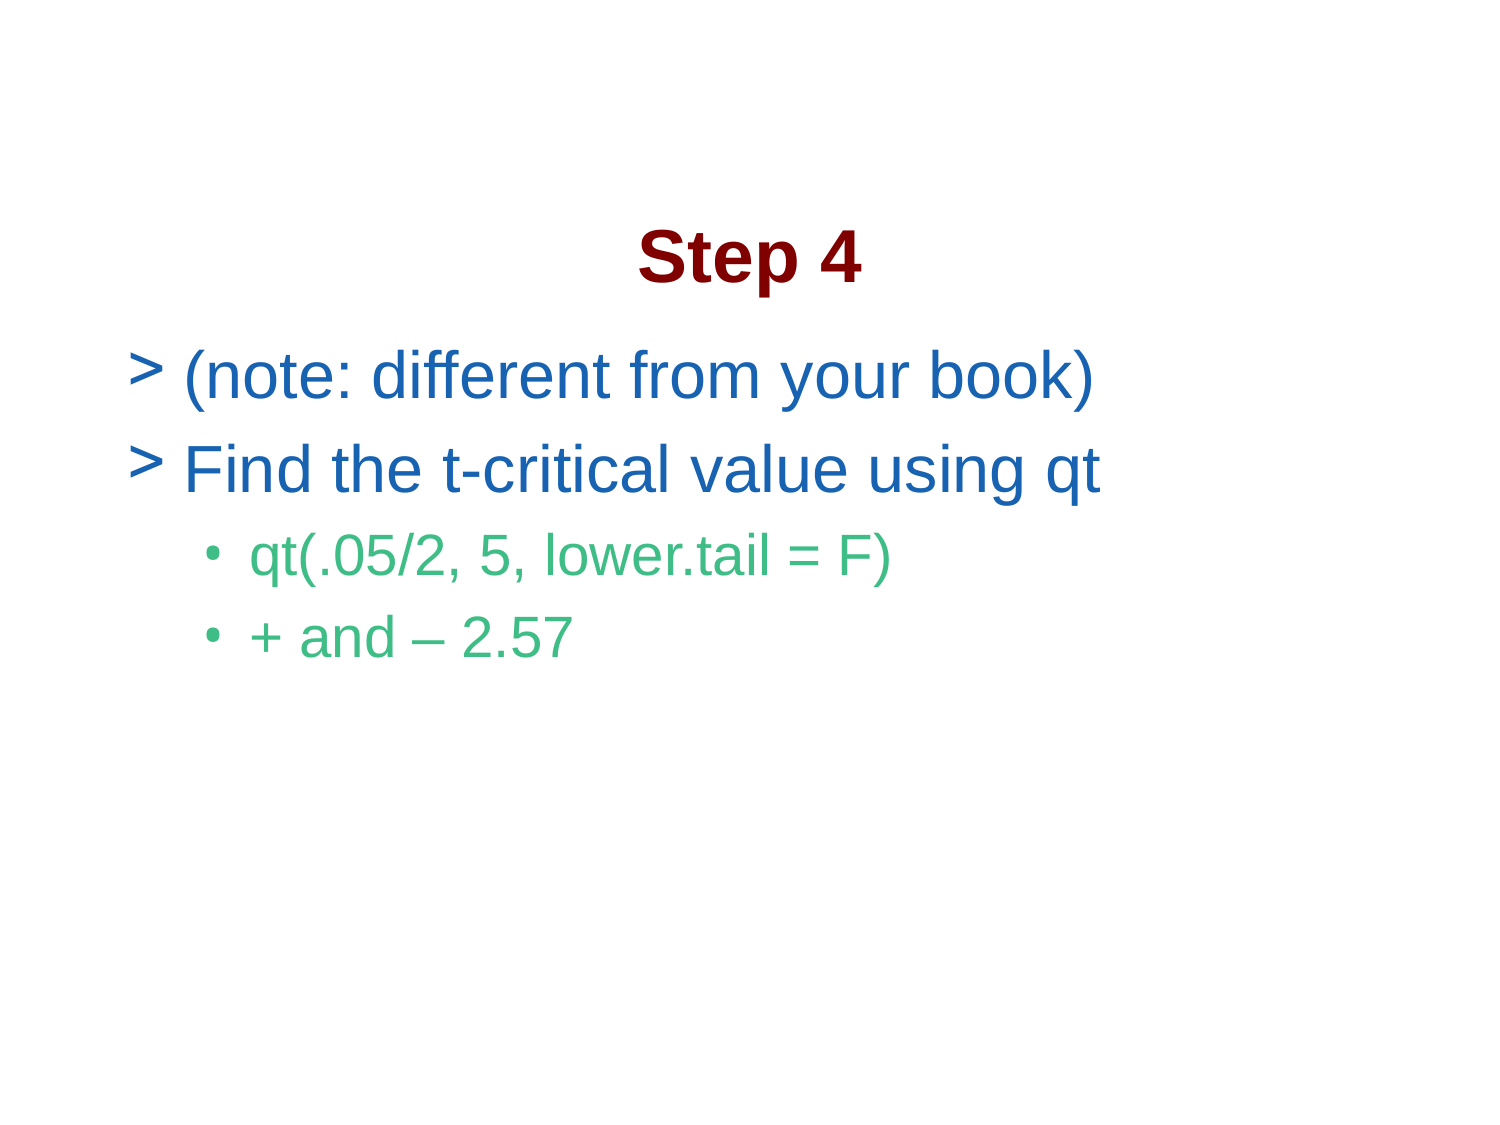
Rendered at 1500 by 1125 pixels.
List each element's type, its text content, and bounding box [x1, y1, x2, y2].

title Step 4 [112, 200, 1388, 288]
list (note: different from your book) Find the t-critical value using qt qt(.05/2, 5, lower.tail = F) + and – 2.57 [112, 324, 1388, 1000]
